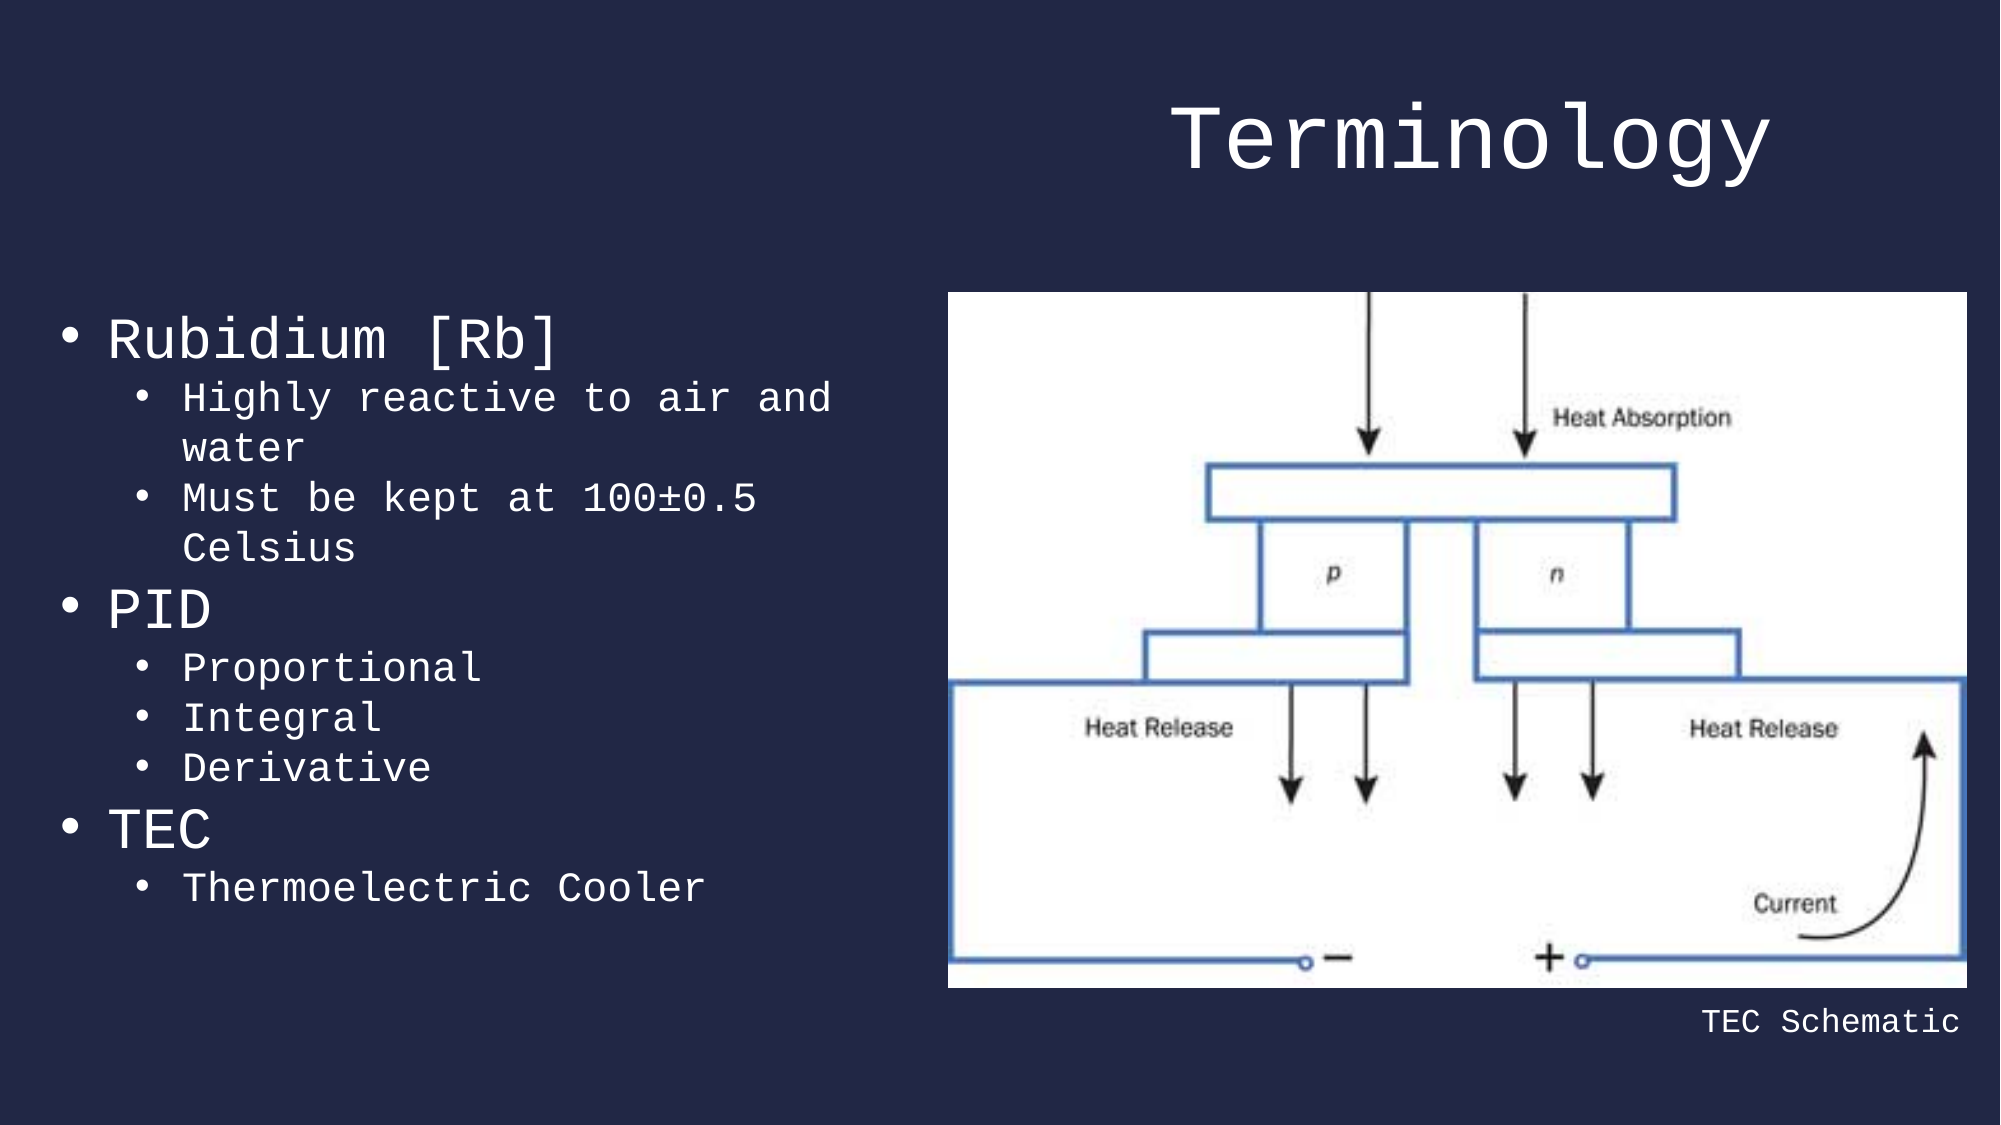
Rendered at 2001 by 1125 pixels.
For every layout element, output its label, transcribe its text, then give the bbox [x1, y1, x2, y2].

text_box Terminology [1153, 69, 1820, 195]
text_box TEC Schematic [961, 992, 1976, 1047]
text_box Rubidium [Rb] Highly reactive to air and water Must be kept at 100±0.5 Celsius PID Proportional Integral Derivative TEC Thermoelectric Cooler [45, 292, 948, 918]
picture [948, 292, 1967, 988]
